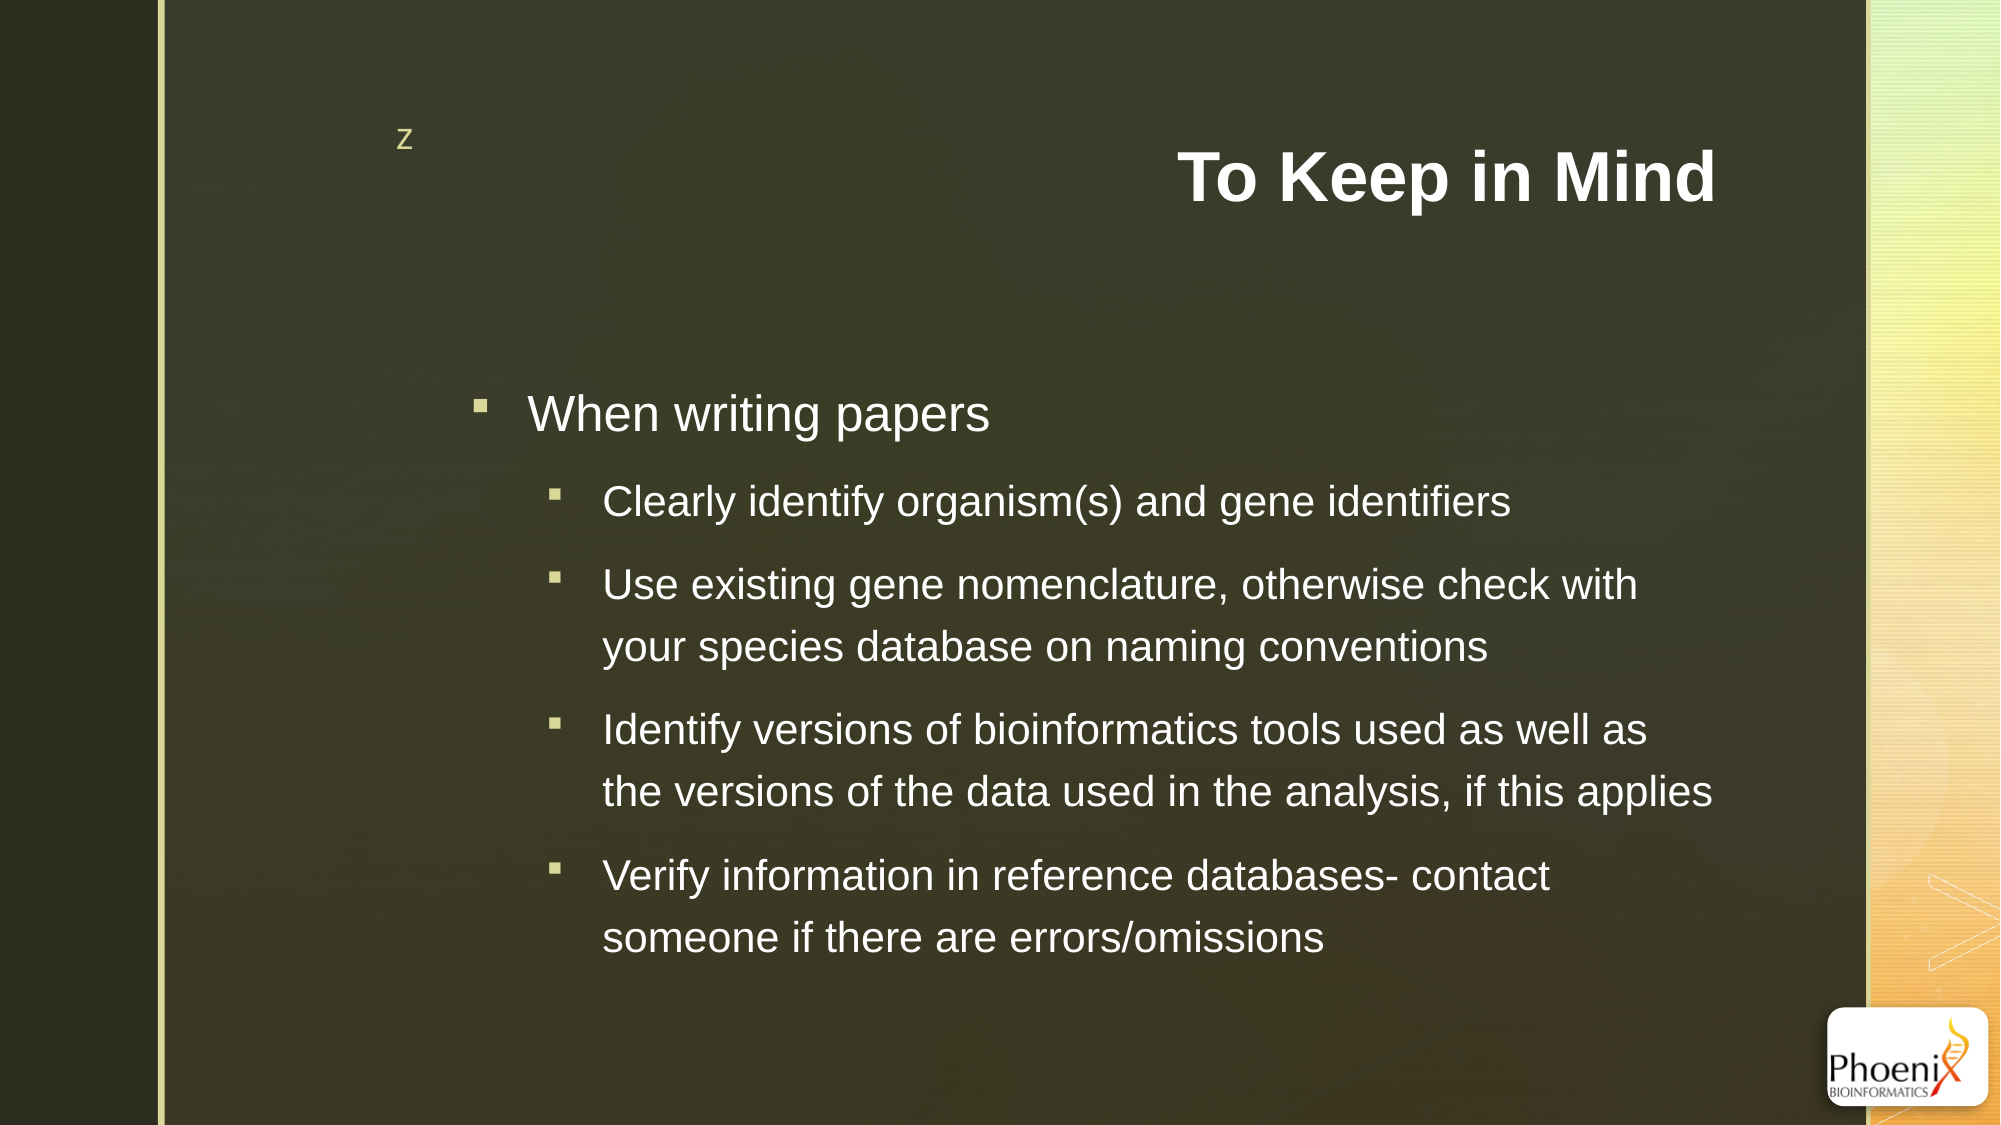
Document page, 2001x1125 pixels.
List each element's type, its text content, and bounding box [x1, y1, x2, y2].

picture [1827, 0, 2001, 1125]
list When writing papers Clearly identify organism(s) and gene identifiers Use existing gene nomenclature, otherwise check with your species database on naming conventions Identify versions of bioinformatics tools used as well as the versions of the data used in the analysis, if this applies Verify information in reference databases- contact someone if there are errors/omissions [454, 336, 1734, 993]
title To Keep in Mind [428, 132, 1734, 310]
